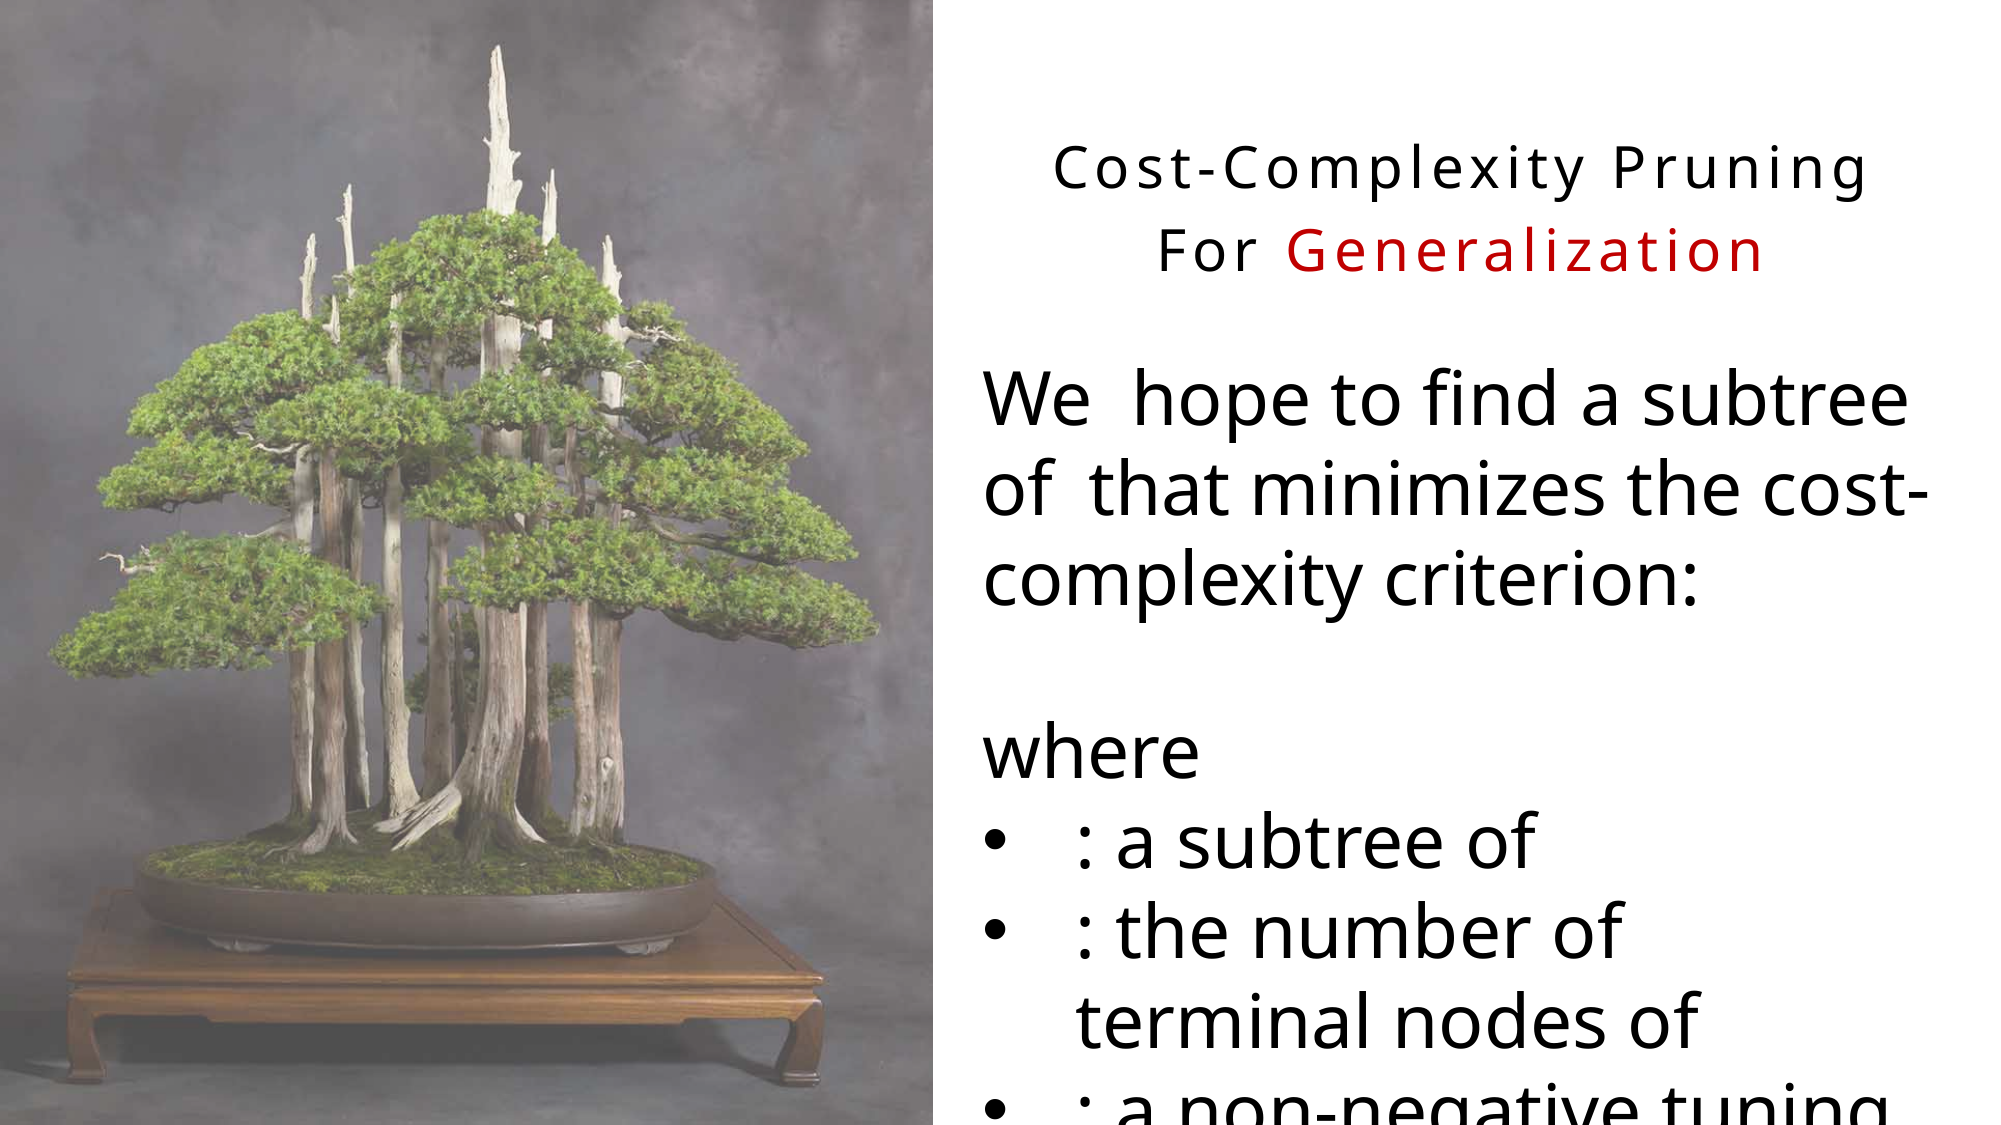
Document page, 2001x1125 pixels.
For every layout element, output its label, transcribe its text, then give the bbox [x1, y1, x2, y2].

picture [0, 0, 933, 1125]
text_box Cost-Complexity Pruning For Generalization [933, 130, 2000, 310]
